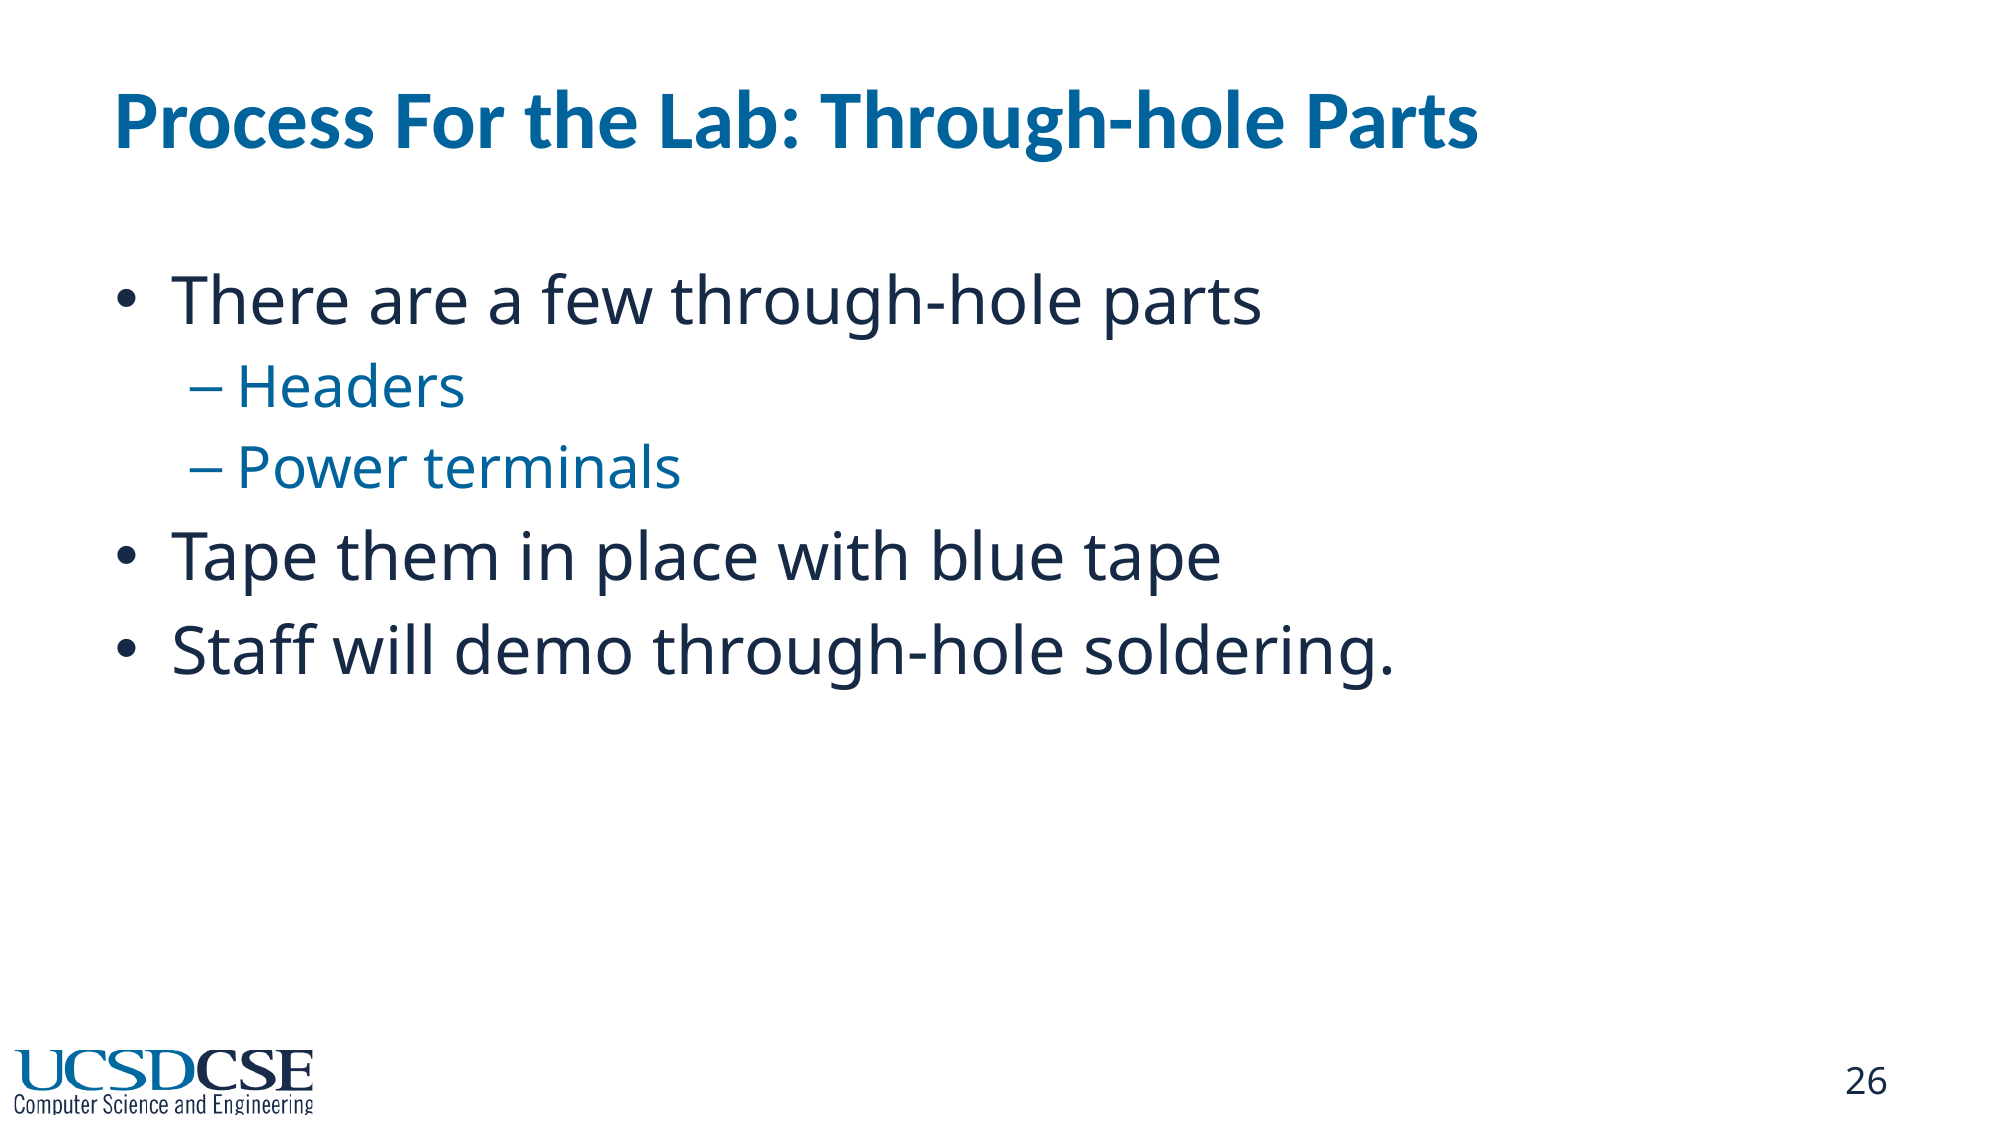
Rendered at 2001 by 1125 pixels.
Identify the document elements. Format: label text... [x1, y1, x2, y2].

title Process For the Lab: Through-hole Parts [99, 9, 1900, 222]
list There are a few through-hole parts Headers Power terminals Tape them in place with blue tape Staff will demo through-hole soldering. [99, 249, 1900, 1005]
